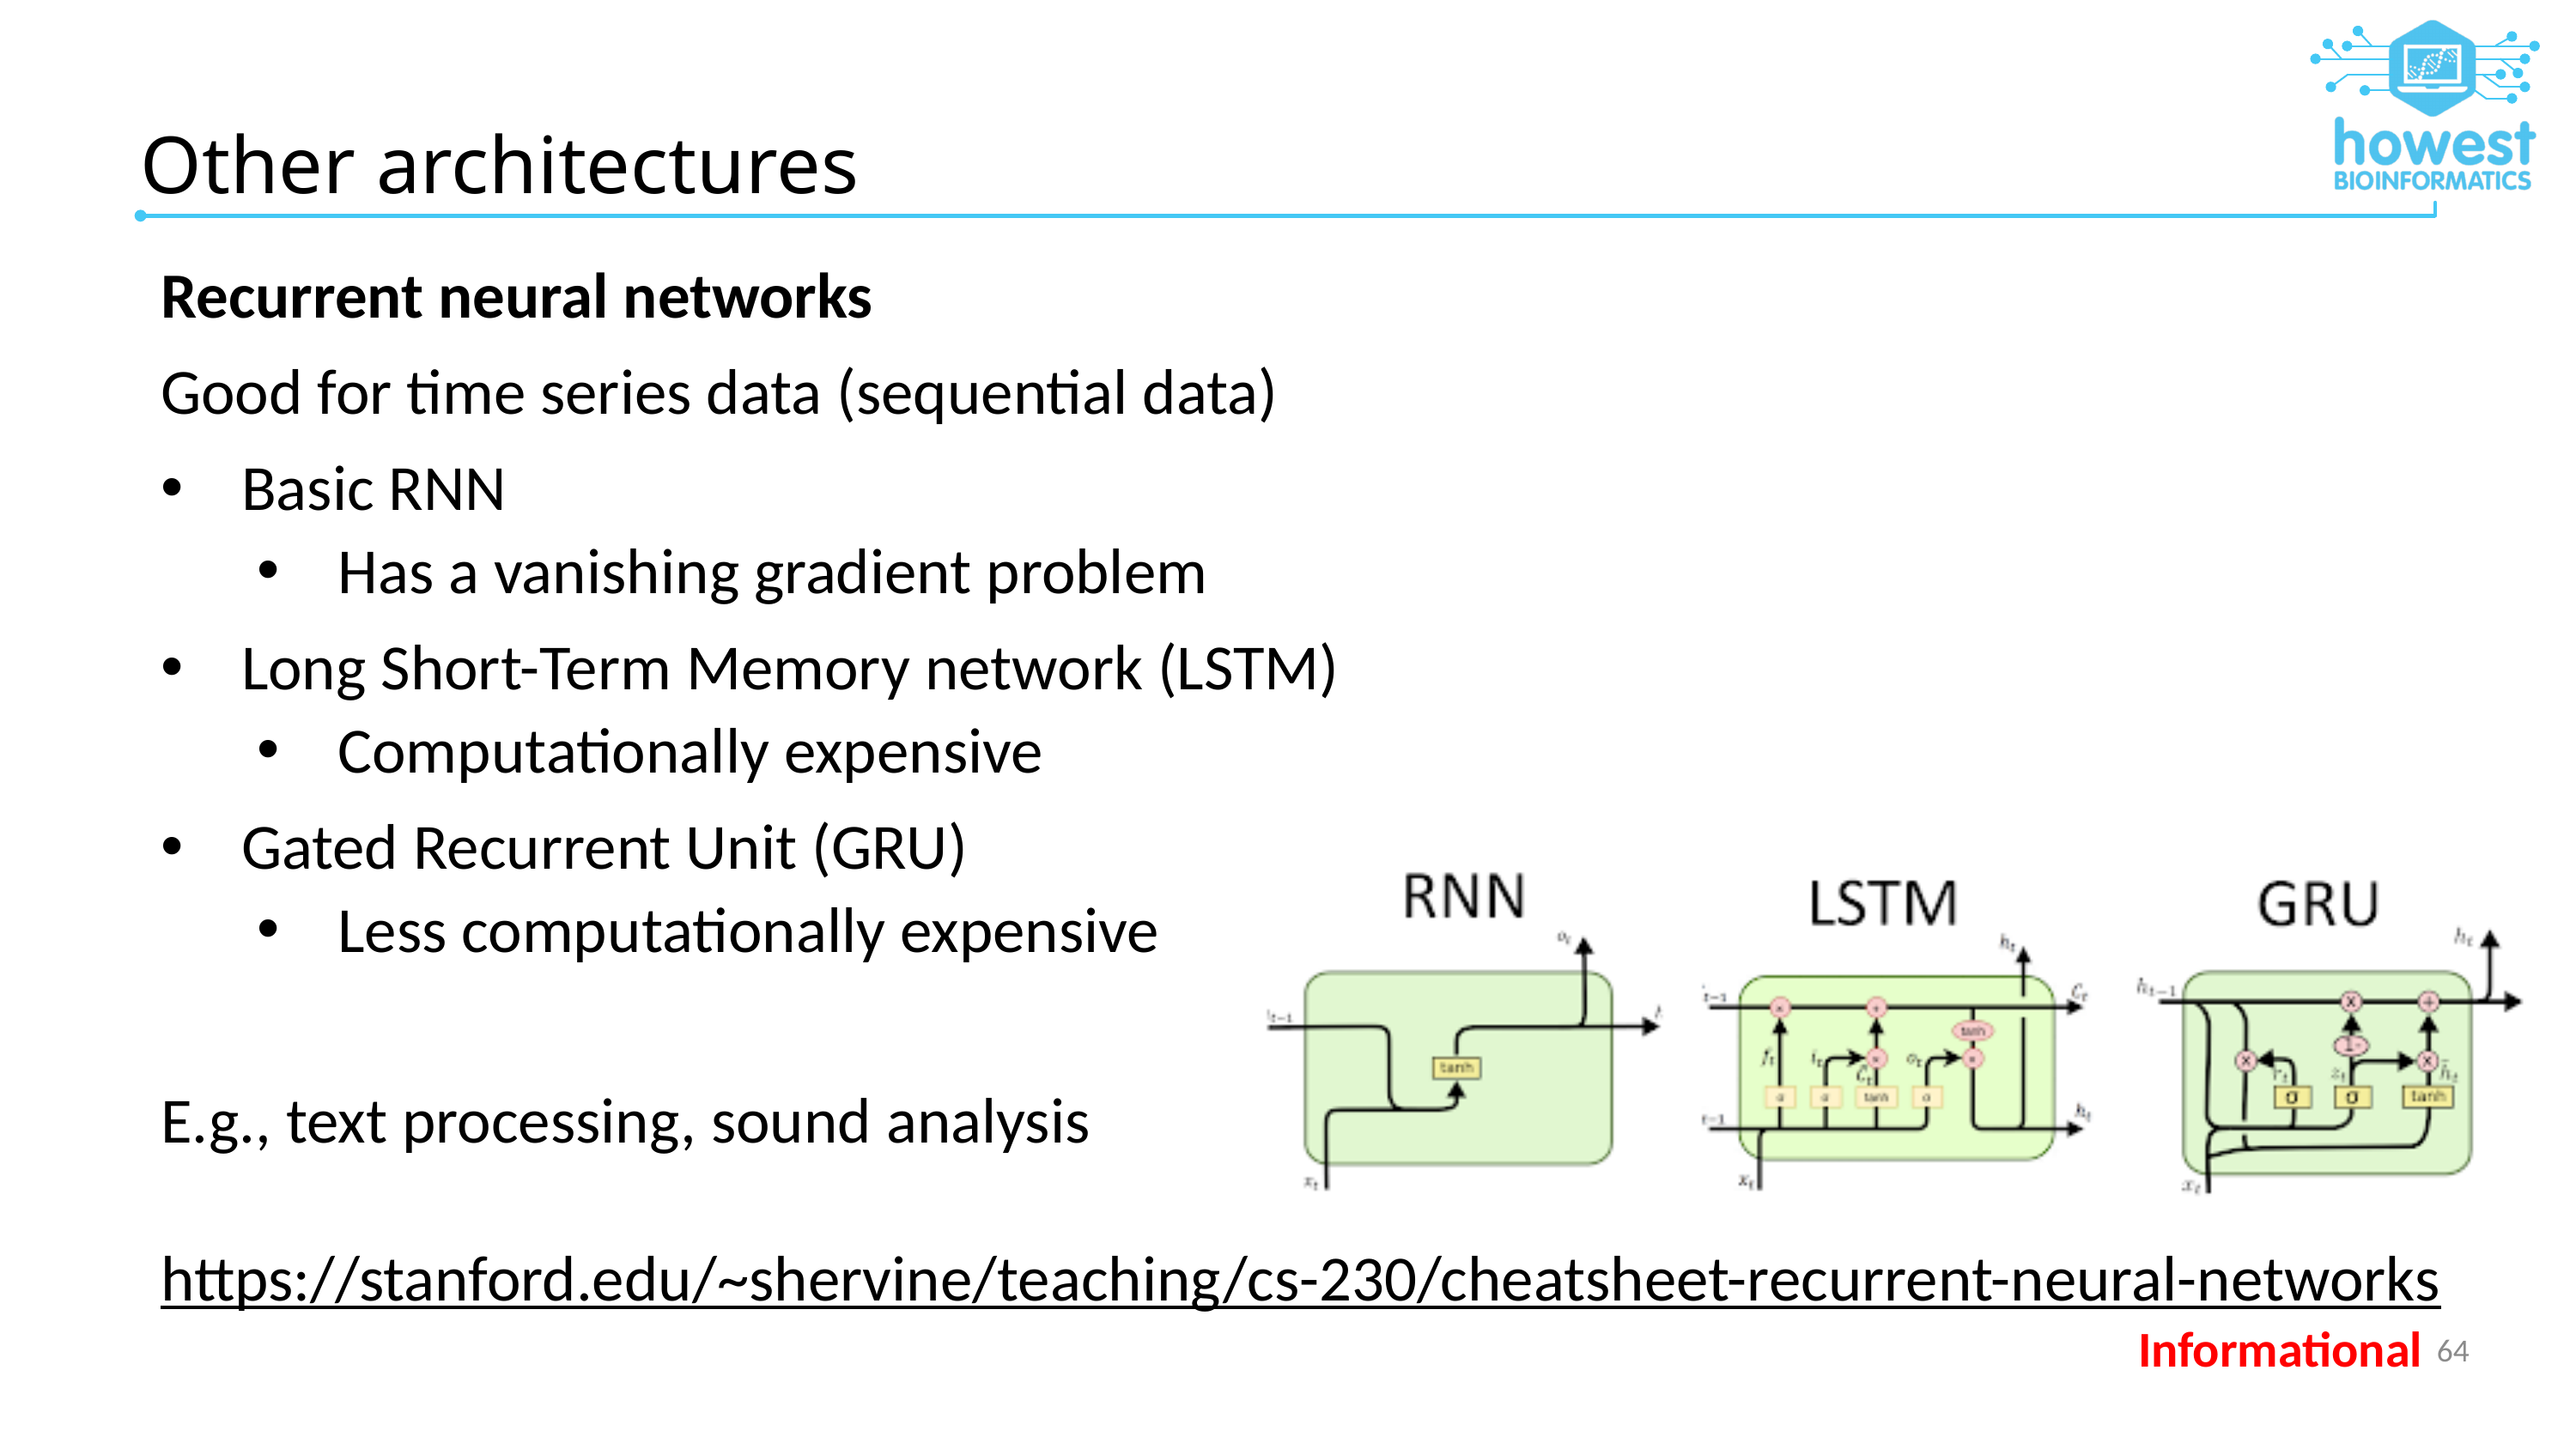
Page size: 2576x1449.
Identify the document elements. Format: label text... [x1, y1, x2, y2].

list Recurrent neural networks Good for time series data (sequential data) Basic RNN Has a vanishing gradient problem Long Short-Term Memory network (LSTM) Computationally expensive Gated Recurrent Unit (GRU) Less computationally expensive E.g., text processing, sound analysis https://stanford.edu/~shervine/teaching/cs-230/cheatsheet-recurrent-neural-networks [148, 256, 2483, 1116]
title Other architectures [140, 124, 2252, 215]
picture [1234, 834, 2576, 1239]
picture [2312, 0, 2559, 228]
slide_number 64 [2341, 1310, 2482, 1388]
text_box Informational [2125, 1310, 2436, 1384]
